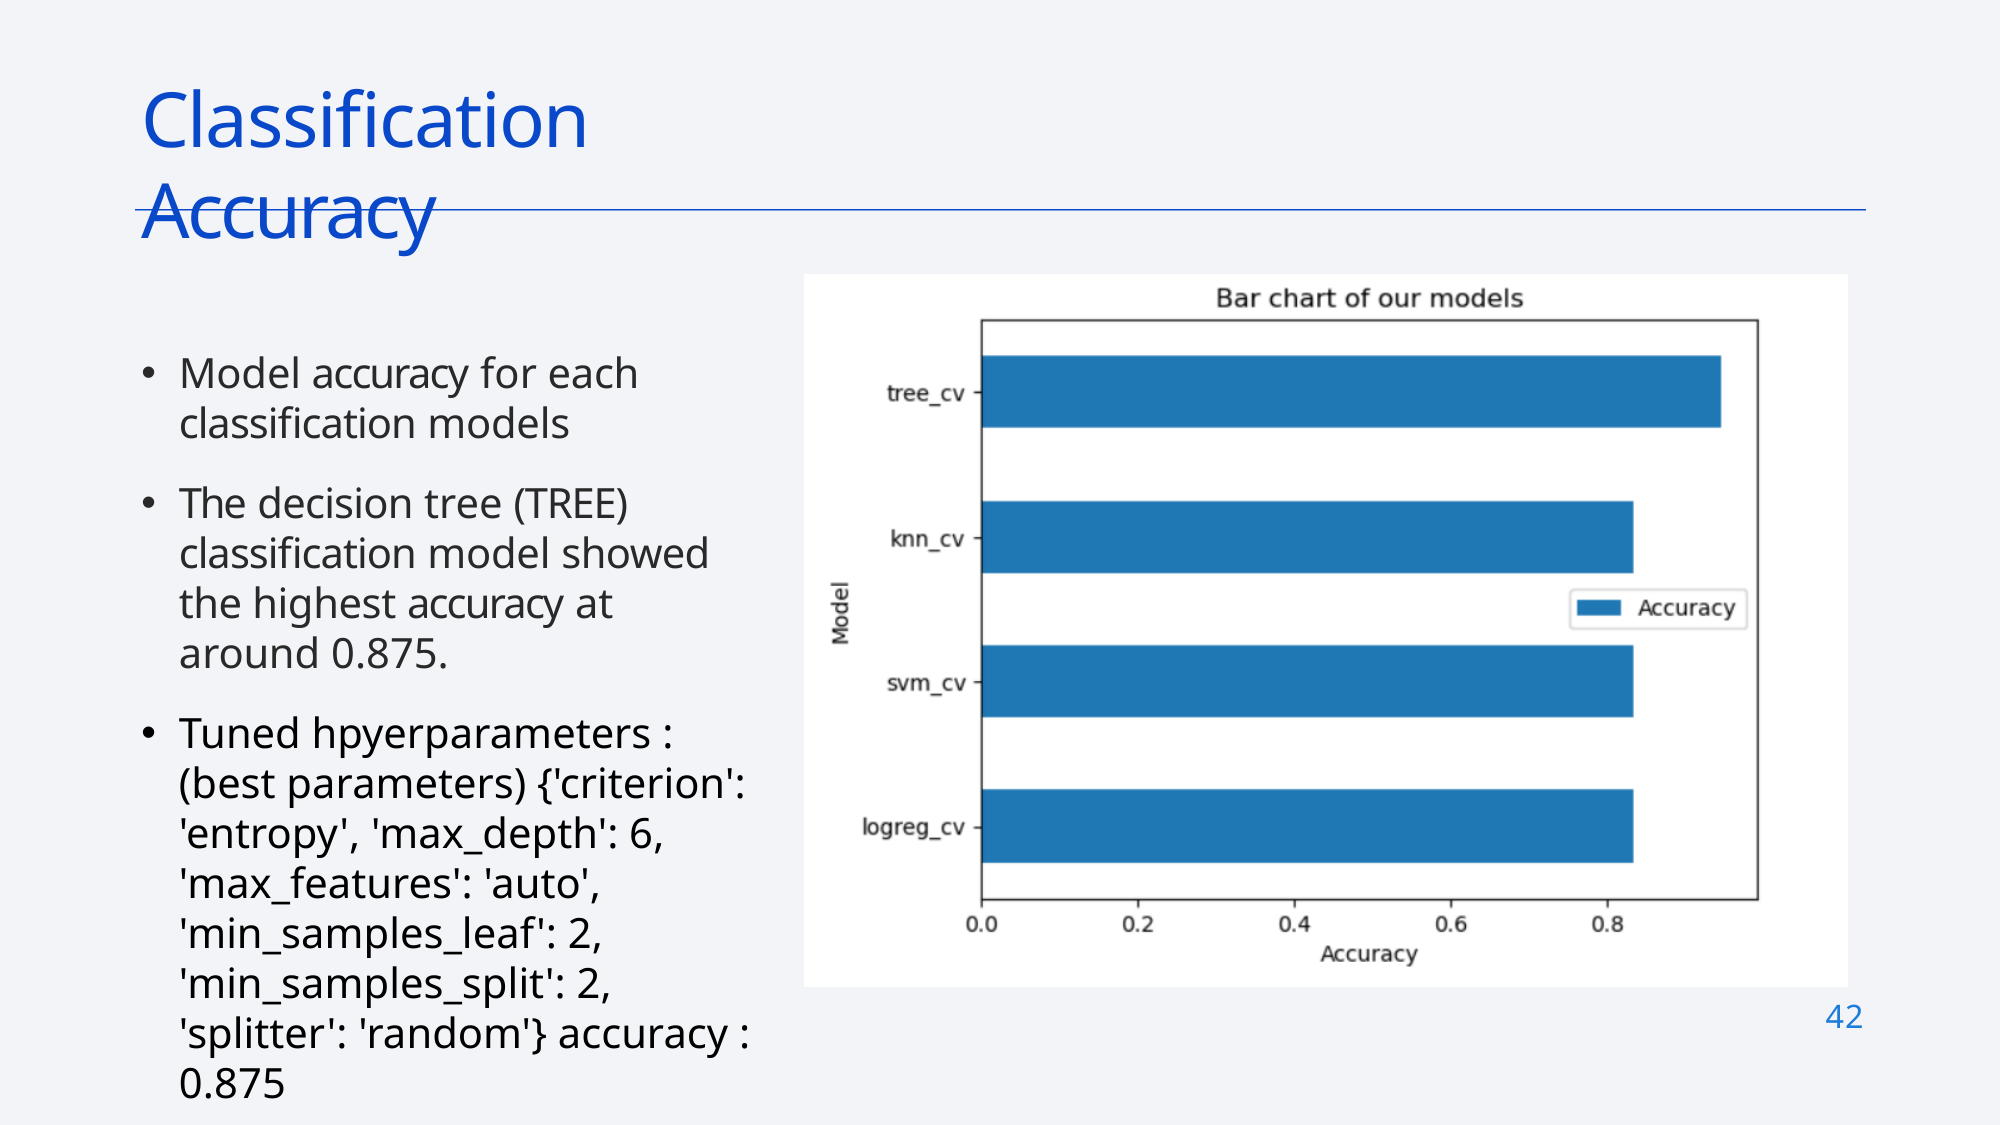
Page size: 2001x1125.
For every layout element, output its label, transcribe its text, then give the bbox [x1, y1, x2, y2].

slide_number 42 [1819, 1002, 1875, 1125]
picture [0, 0, 2000, 1125]
text_box Model accuracy for each classification models The decision tree (TREE) classification model showed the highest accuracy at around 0.875. Tuned hpyerparameters :(best parameters) {'criterion': 'entropy', 'max_depth': 6, 'max_features': 'auto', 'min_samples_leaf': 2, 'min_samples_split': 2, 'splitter': 'random'} accuracy : 0.875 [139, 344, 766, 1125]
title Classification Accuracy [139, 68, 880, 260]
